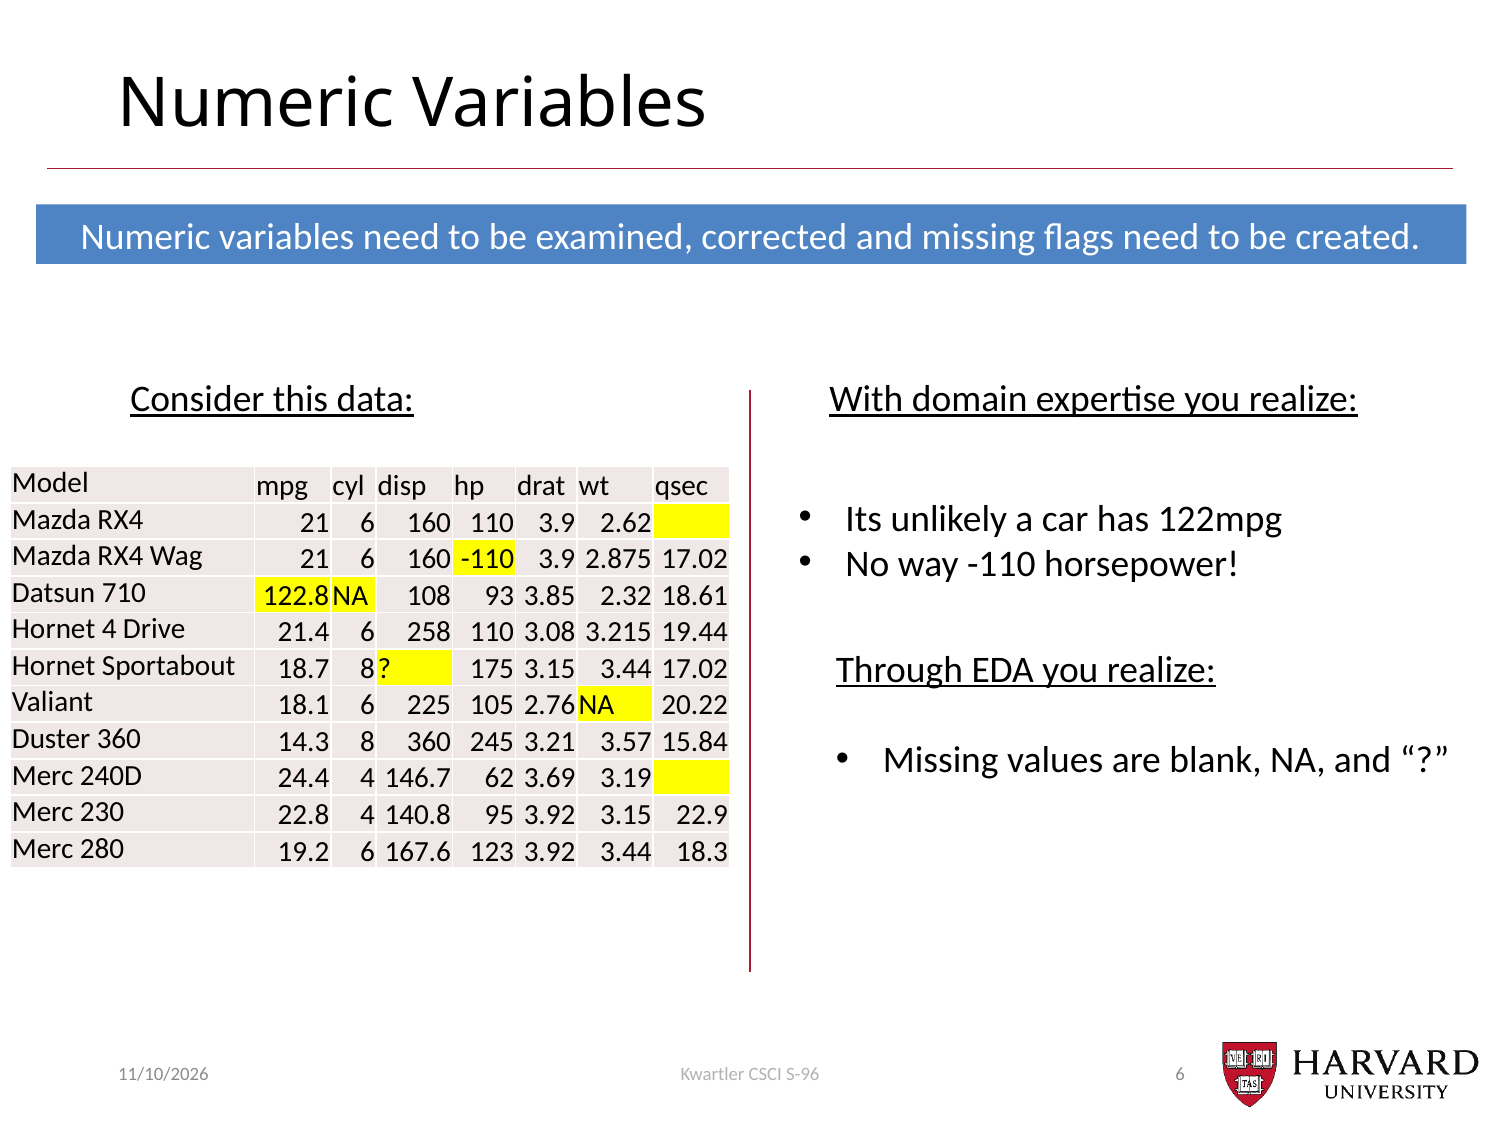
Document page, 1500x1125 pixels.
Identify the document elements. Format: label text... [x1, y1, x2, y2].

table_cell 3.19 [578, 760, 652, 794]
table_cell 360 [377, 723, 452, 758]
slide_number 6 [1059, 1042, 1200, 1103]
table_cell 110 [453, 504, 515, 538]
table_cell -110 [453, 540, 515, 575]
title Numeric Variables [103, 59, 1397, 157]
table_cell Merc 230 [11, 796, 254, 831]
table_cell 95 [453, 796, 515, 831]
table_cell 21 [255, 504, 330, 538]
table_cell Hornet Sportabout [11, 650, 254, 685]
table_cell 17.02 [654, 650, 729, 685]
text_box Its unlikely a car has 122mpg No way -110 horsepower! [783, 486, 1298, 591]
table_cell 20.22 [654, 686, 729, 721]
table_cell 18.1 [255, 686, 330, 721]
table_cell 160 [377, 540, 452, 575]
table_cell 21 [255, 540, 330, 575]
table_cell 3.92 [516, 796, 576, 831]
table_header hp [453, 467, 515, 502]
table_cell 8 [332, 650, 375, 685]
table_cell 18.61 [654, 577, 729, 612]
table_cell 2.32 [578, 577, 652, 612]
table_cell 6 [332, 686, 375, 721]
table_cell 3.15 [516, 650, 576, 685]
table_header Model [11, 467, 254, 502]
table_cell 3.9 [516, 504, 576, 538]
table_cell 245 [453, 723, 515, 758]
table_cell 3.92 [516, 833, 576, 867]
table_cell [654, 760, 729, 794]
table_cell 110 [453, 613, 515, 648]
table_cell Duster 360 [11, 723, 254, 758]
table_cell 21.4 [255, 613, 330, 648]
table_cell 24.4 [255, 760, 330, 794]
table_cell 17.02 [654, 540, 729, 575]
table_cell 167.6 [377, 833, 452, 867]
table_cell 3.15 [578, 796, 652, 831]
picture [1200, 1024, 1500, 1125]
table_cell 258 [377, 613, 452, 648]
table_header disp [377, 467, 452, 502]
table_cell 19.44 [654, 613, 729, 648]
table_cell 3.44 [578, 833, 652, 867]
table_cell 140.8 [377, 796, 452, 831]
table_cell 3.21 [516, 723, 576, 758]
table_header drat [516, 467, 576, 502]
table_cell 18.7 [255, 650, 330, 685]
table_cell 3.9 [516, 540, 576, 575]
table_cell 93 [453, 577, 515, 612]
table_cell 8 [332, 723, 375, 758]
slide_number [103, 1042, 441, 1103]
table_cell 19.2 [255, 833, 330, 867]
table_cell 62 [453, 760, 515, 794]
table_cell 123 [453, 833, 515, 867]
footer Kwartler CSCI S-96 [496, 1042, 1004, 1103]
table_cell 14.3 [255, 723, 330, 758]
table_header qsec [654, 467, 729, 502]
table_cell Mazda RX4 [11, 504, 254, 538]
table_cell 3.69 [516, 760, 576, 794]
text_box Numeric variables need to be examined, corrected and missing flags need to be created. [36, 204, 1467, 264]
table_cell 18.3 [654, 833, 729, 867]
table_cell 3.57 [578, 723, 652, 758]
text_box Consider this data: [115, 366, 430, 427]
table_cell 2.76 [516, 686, 576, 721]
table_cell Merc 240D [11, 760, 254, 794]
table_cell 2.875 [578, 540, 652, 575]
table_cell NA [332, 577, 375, 612]
table_cell 4 [332, 760, 375, 794]
table_header mpg [255, 467, 330, 502]
table_cell 122.8 [255, 577, 330, 612]
table_cell 15.84 [654, 723, 729, 758]
table_cell ? [377, 650, 452, 685]
table_cell Mazda RX4 Wag [11, 540, 254, 575]
table_cell 105 [453, 686, 515, 721]
table_cell 6 [332, 613, 375, 648]
table_cell [654, 504, 729, 538]
table_cell 3.85 [516, 577, 576, 612]
table_cell 108 [377, 577, 452, 612]
table_cell Valiant [11, 686, 254, 721]
table_cell NA [578, 686, 652, 721]
table_cell 3.215 [578, 613, 652, 648]
text_box With domain expertise you realize: [814, 366, 1374, 427]
table_header cyl [332, 467, 375, 502]
table_cell 6 [332, 540, 375, 575]
table_cell Hornet 4 Drive [11, 613, 254, 648]
text_box Through EDA you realize: Missing values are blank, NA, and “?” [821, 637, 1465, 833]
table_cell 4 [332, 796, 375, 831]
table_cell Datsun 710 [11, 577, 254, 612]
table_header wt [578, 467, 652, 502]
table_cell 6 [332, 504, 375, 538]
table_cell 146.7 [377, 760, 452, 794]
table_cell 2.62 [578, 504, 652, 538]
table_cell 160 [377, 504, 452, 538]
table_cell 3.08 [516, 613, 576, 648]
table_cell 22.9 [654, 796, 729, 831]
table_cell 225 [377, 686, 452, 721]
table_cell Merc 280 [11, 833, 254, 867]
table_cell 6 [332, 833, 375, 867]
table_cell 22.8 [255, 796, 330, 831]
table_cell 175 [453, 650, 515, 685]
table_cell 3.44 [578, 650, 652, 685]
